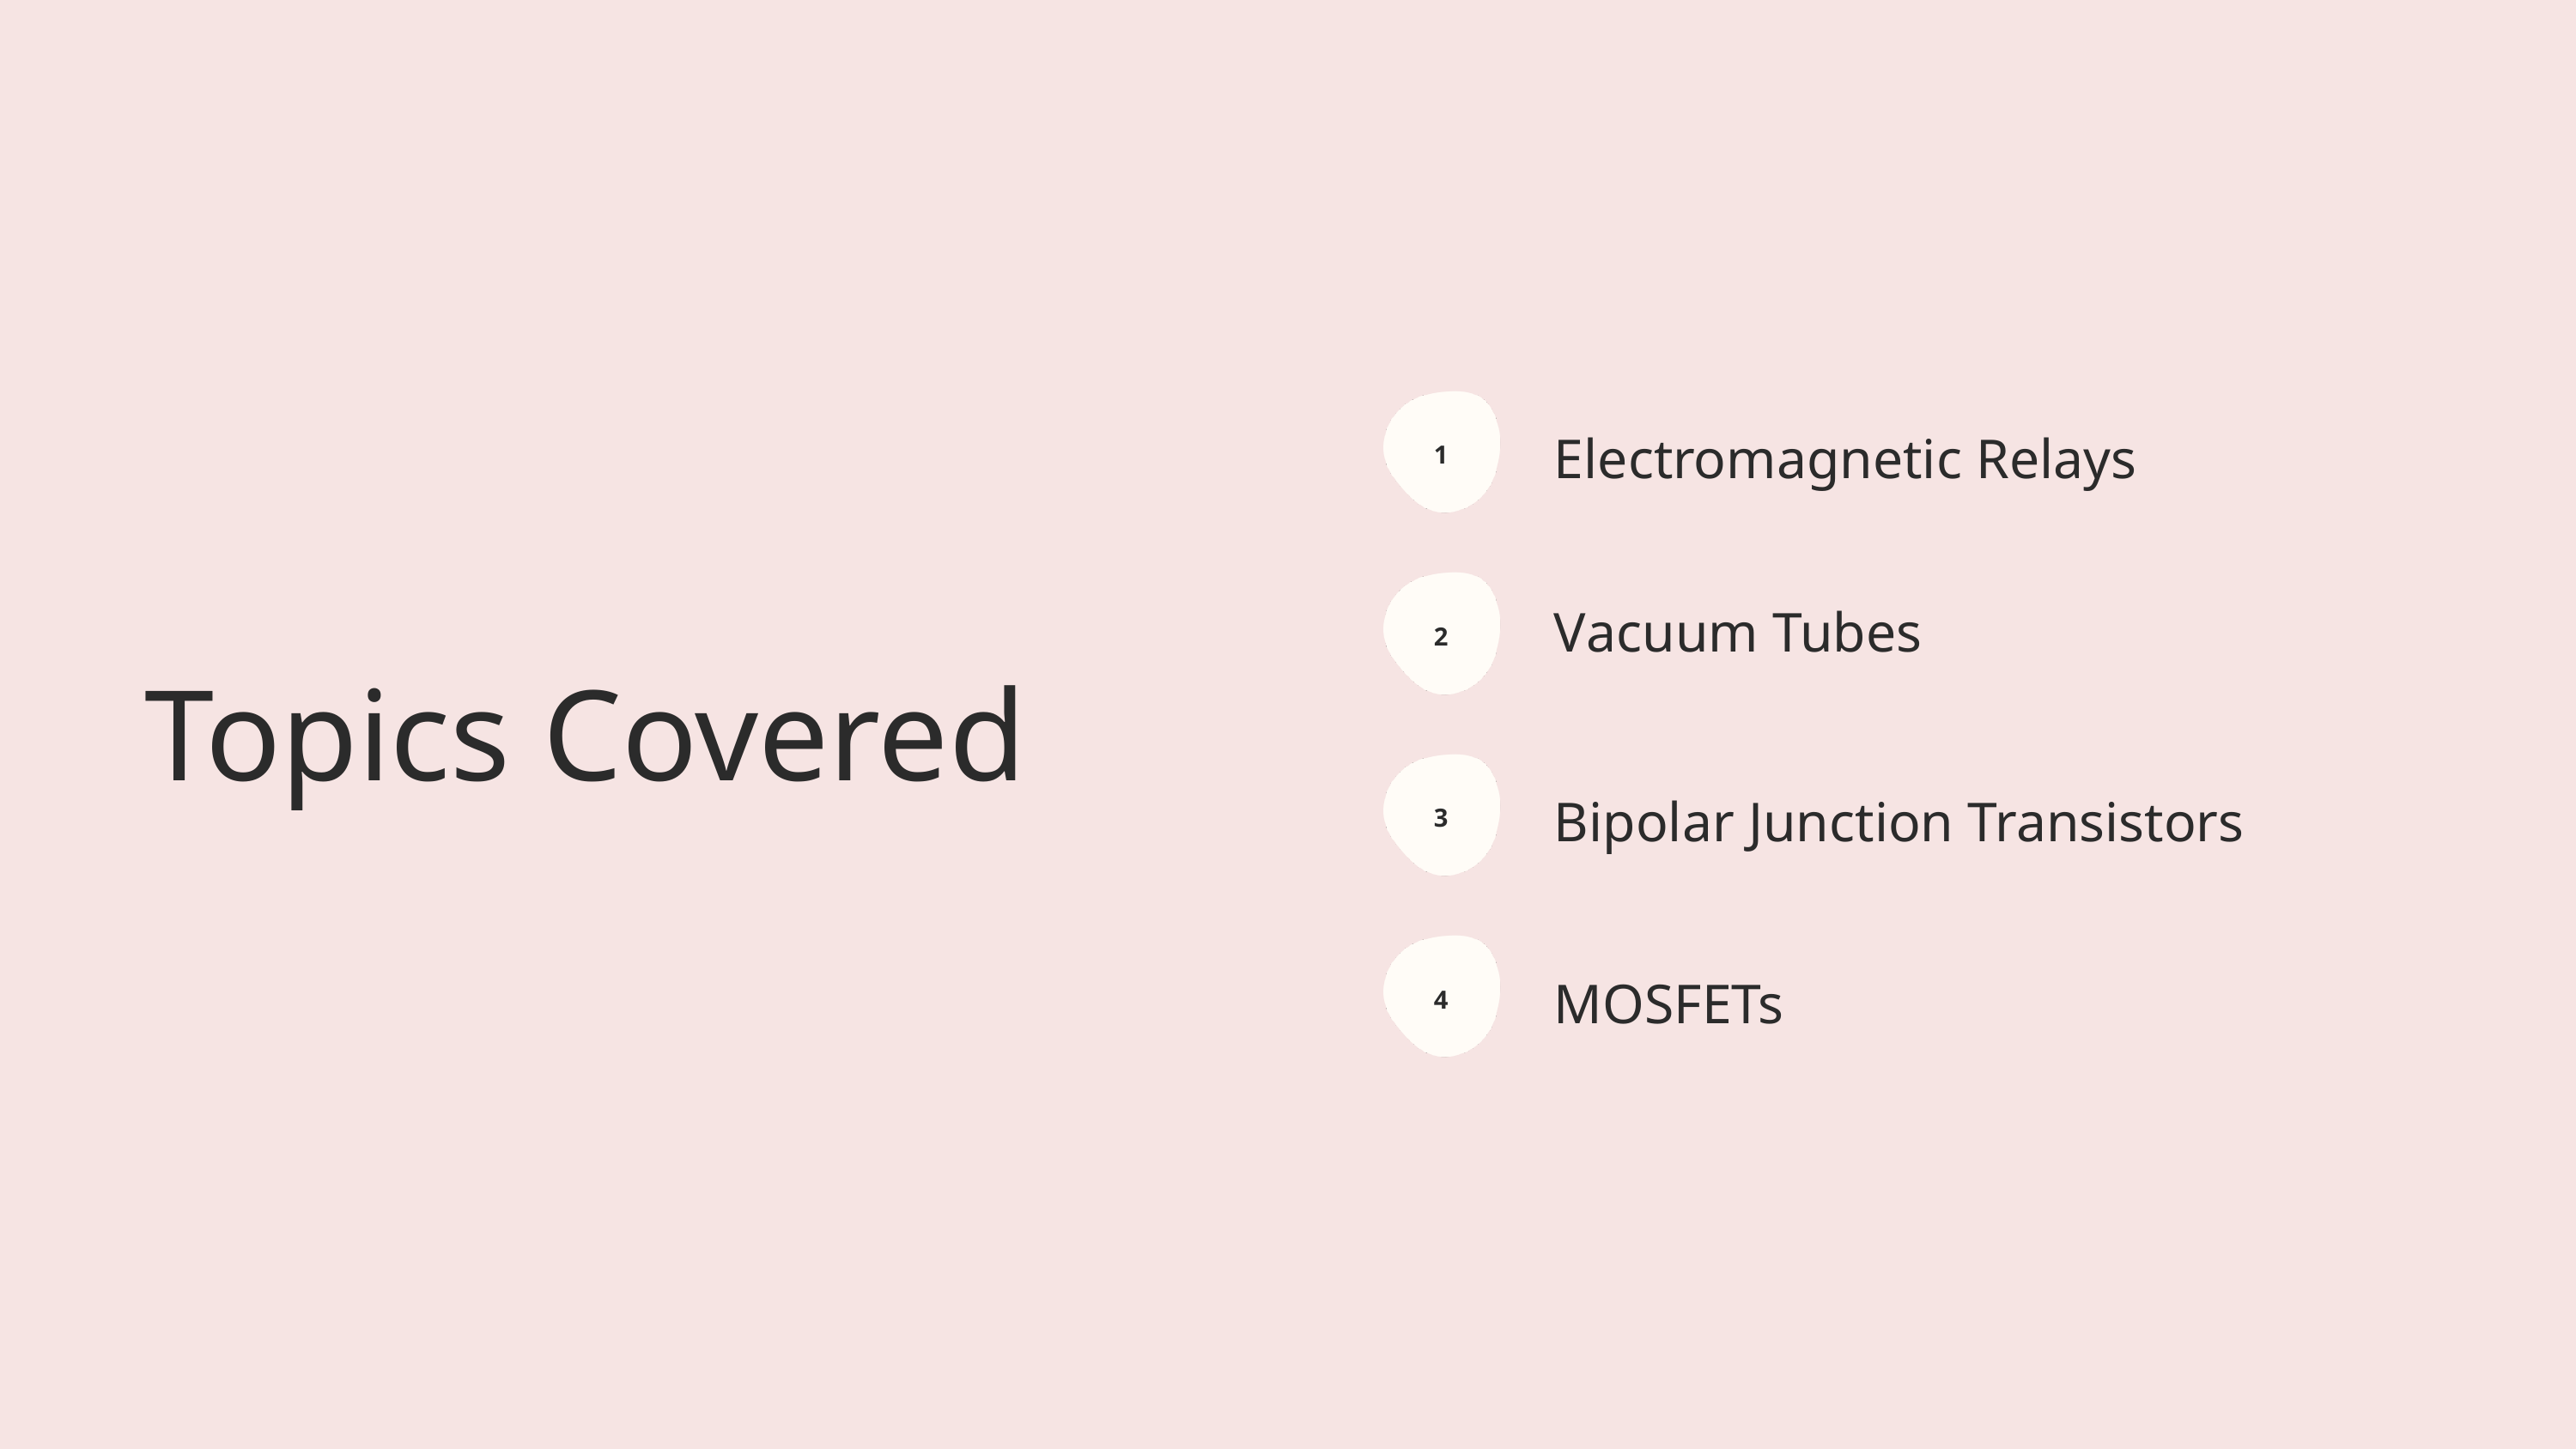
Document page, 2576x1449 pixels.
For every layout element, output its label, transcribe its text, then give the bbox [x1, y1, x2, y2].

text_box Topics Covered [144, 630, 1151, 806]
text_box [1381, 572, 2355, 695]
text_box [1381, 391, 2355, 514]
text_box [1381, 935, 2355, 1058]
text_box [1381, 753, 2355, 876]
